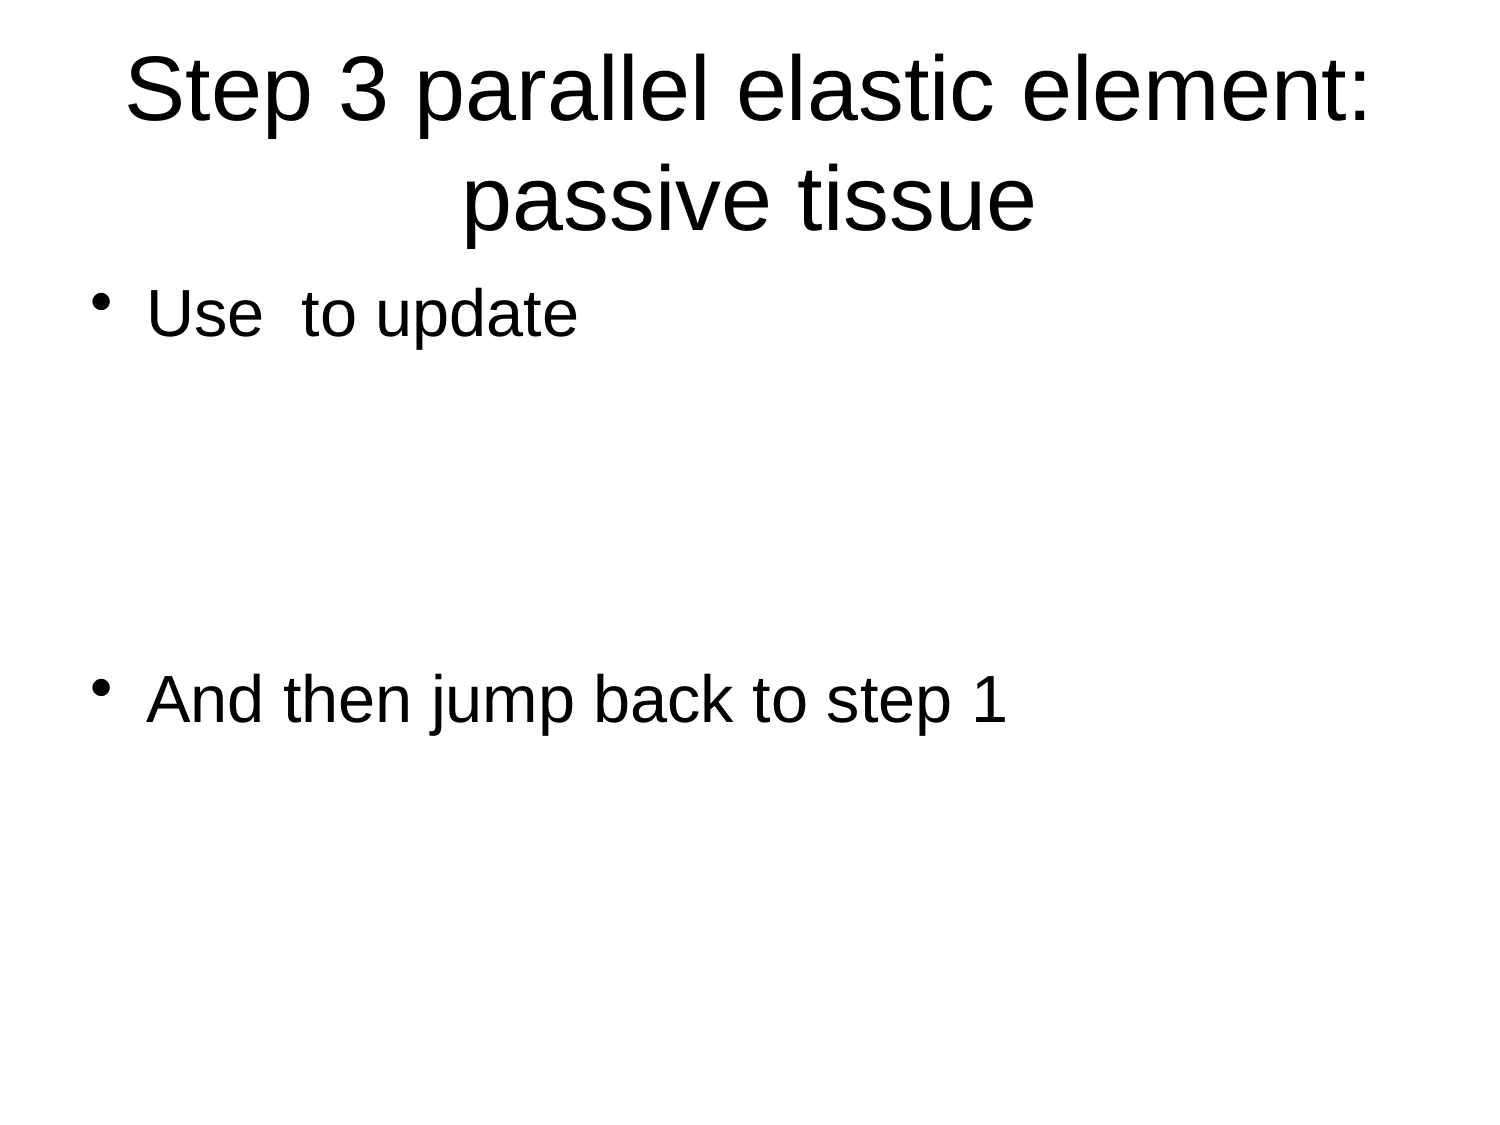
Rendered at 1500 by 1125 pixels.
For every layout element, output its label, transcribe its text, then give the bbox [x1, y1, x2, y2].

title Step 3 parallel elastic element: passive tissue [75, 45, 1425, 233]
